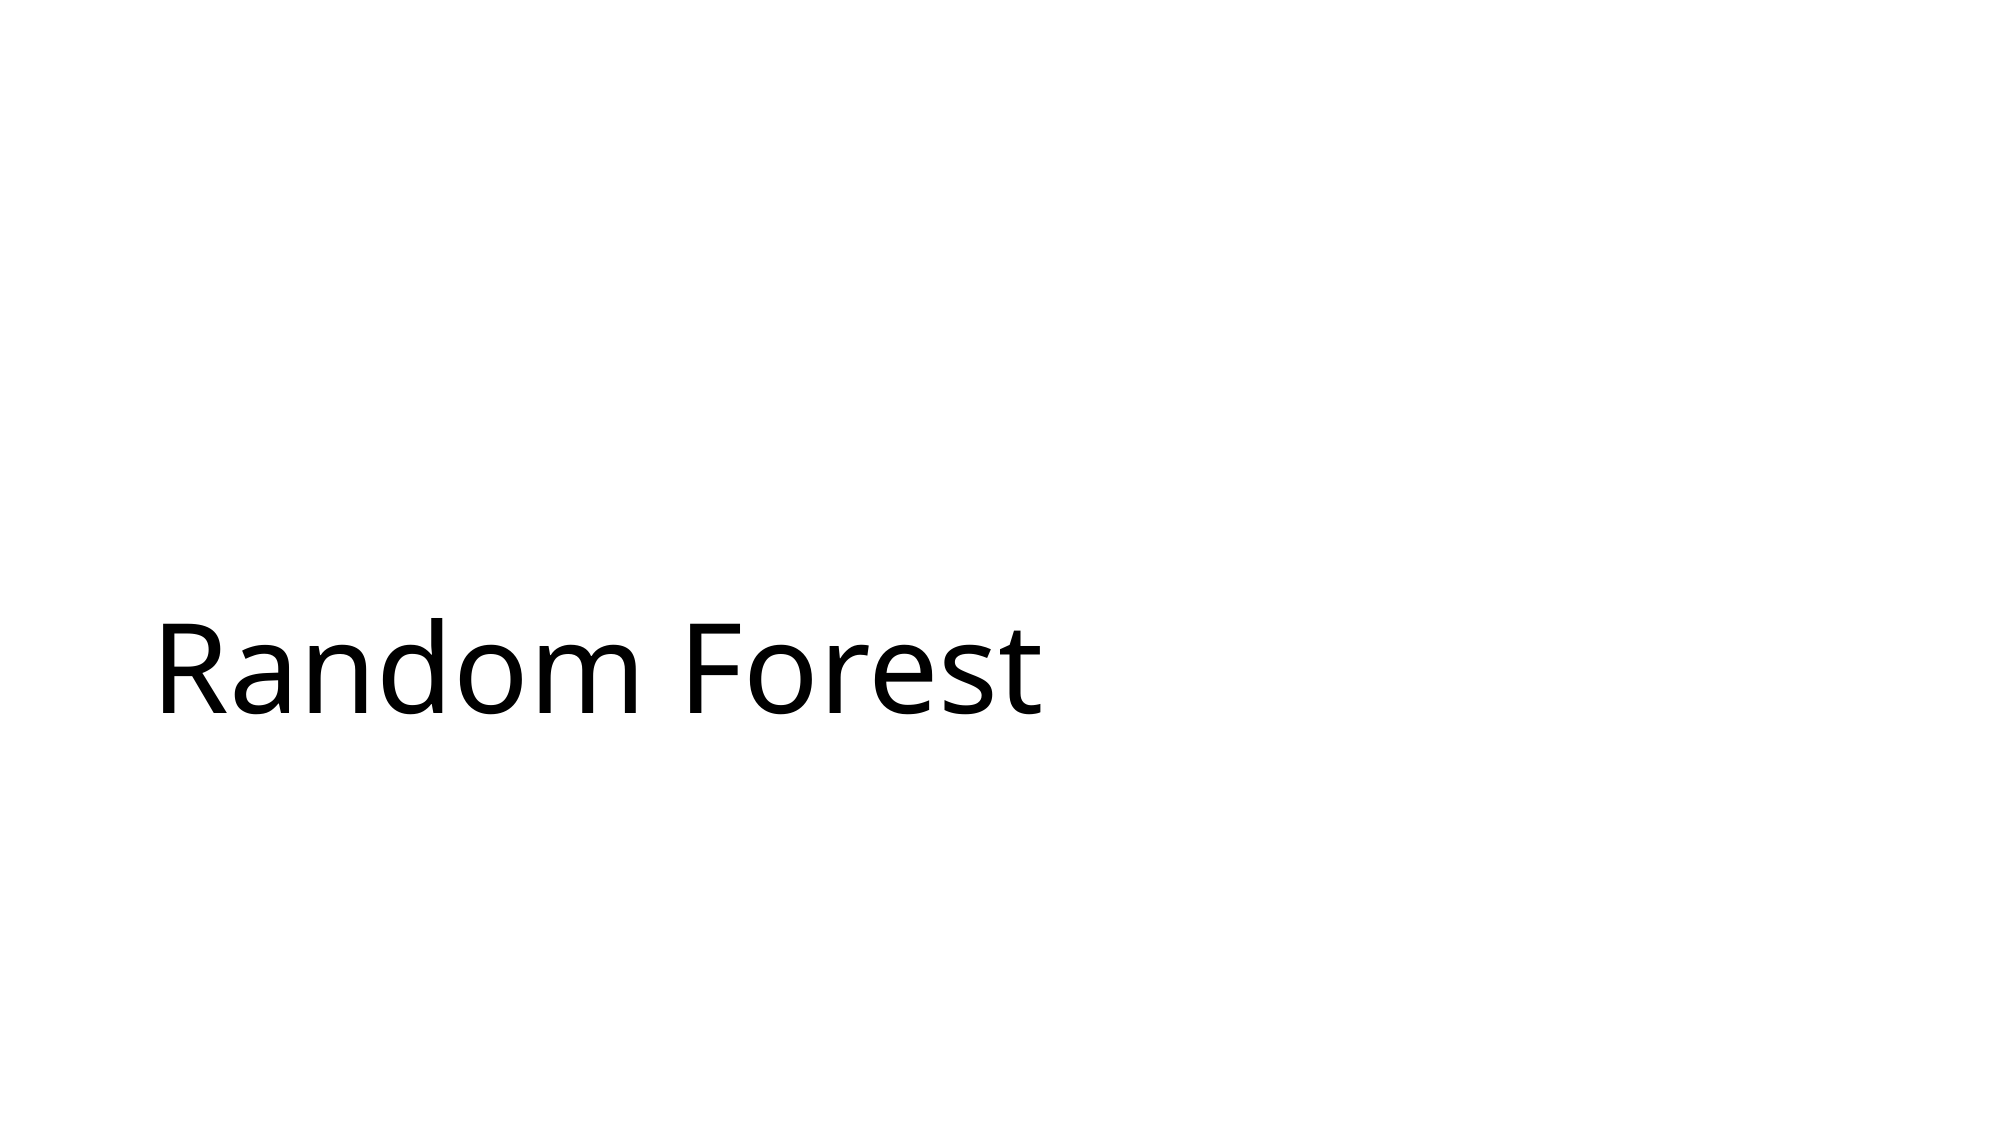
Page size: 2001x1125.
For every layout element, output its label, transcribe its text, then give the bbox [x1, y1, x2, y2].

title Random Forest [136, 280, 1862, 749]
